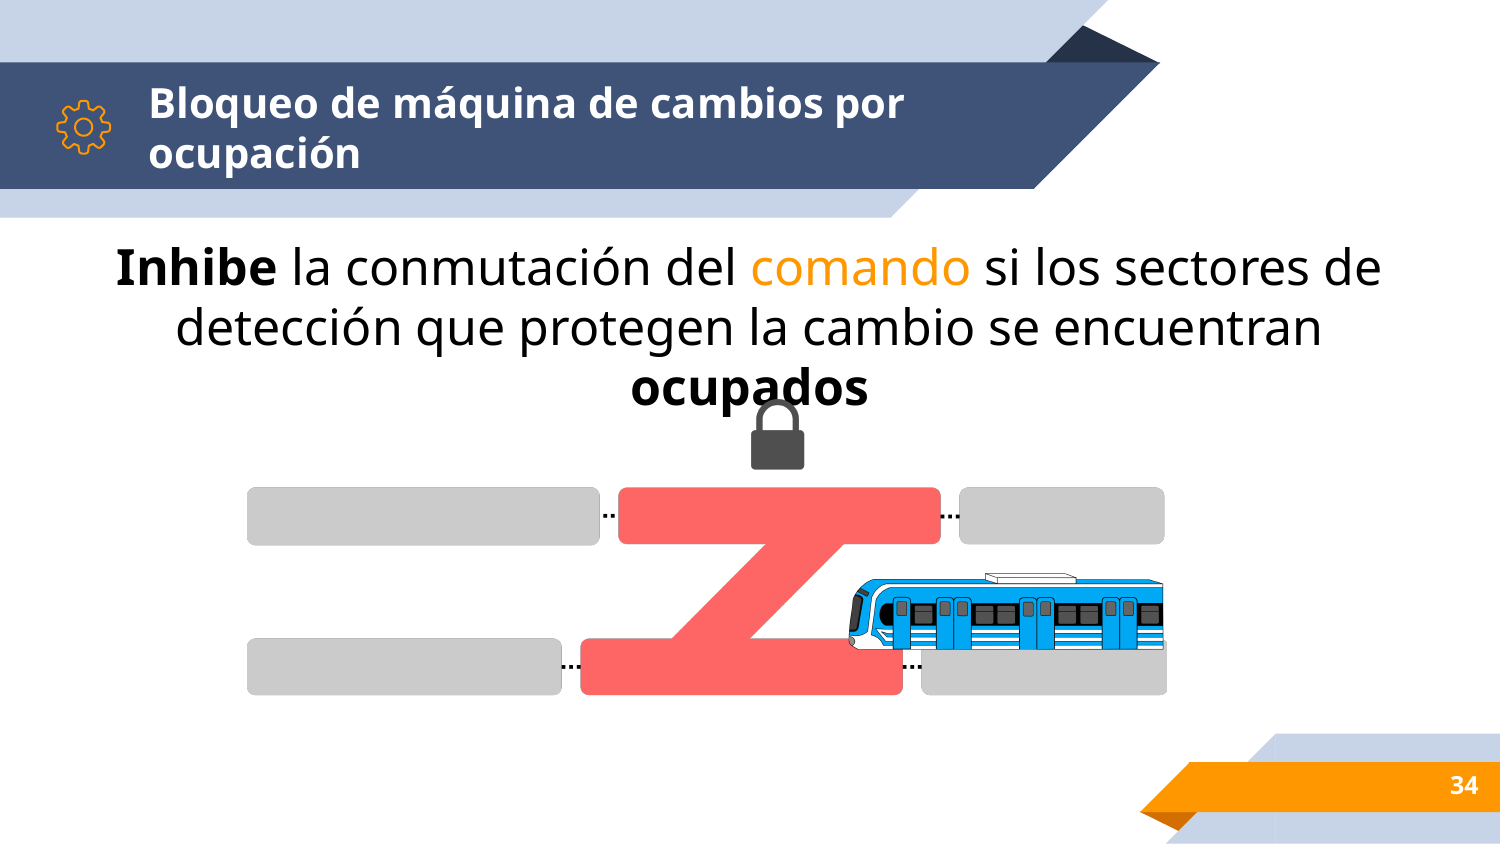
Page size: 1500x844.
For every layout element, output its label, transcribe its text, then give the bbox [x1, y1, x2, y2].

title Bloqueo de máquina de cambios por ocupación [133, 64, 1035, 190]
list Inhibe la conmutación del comando si los sectores de detección que protegen la cambio se encuentran ocupados [65, 251, 1435, 399]
picture [246, 398, 1168, 697]
slide_number 34 [1249, 760, 1494, 813]
